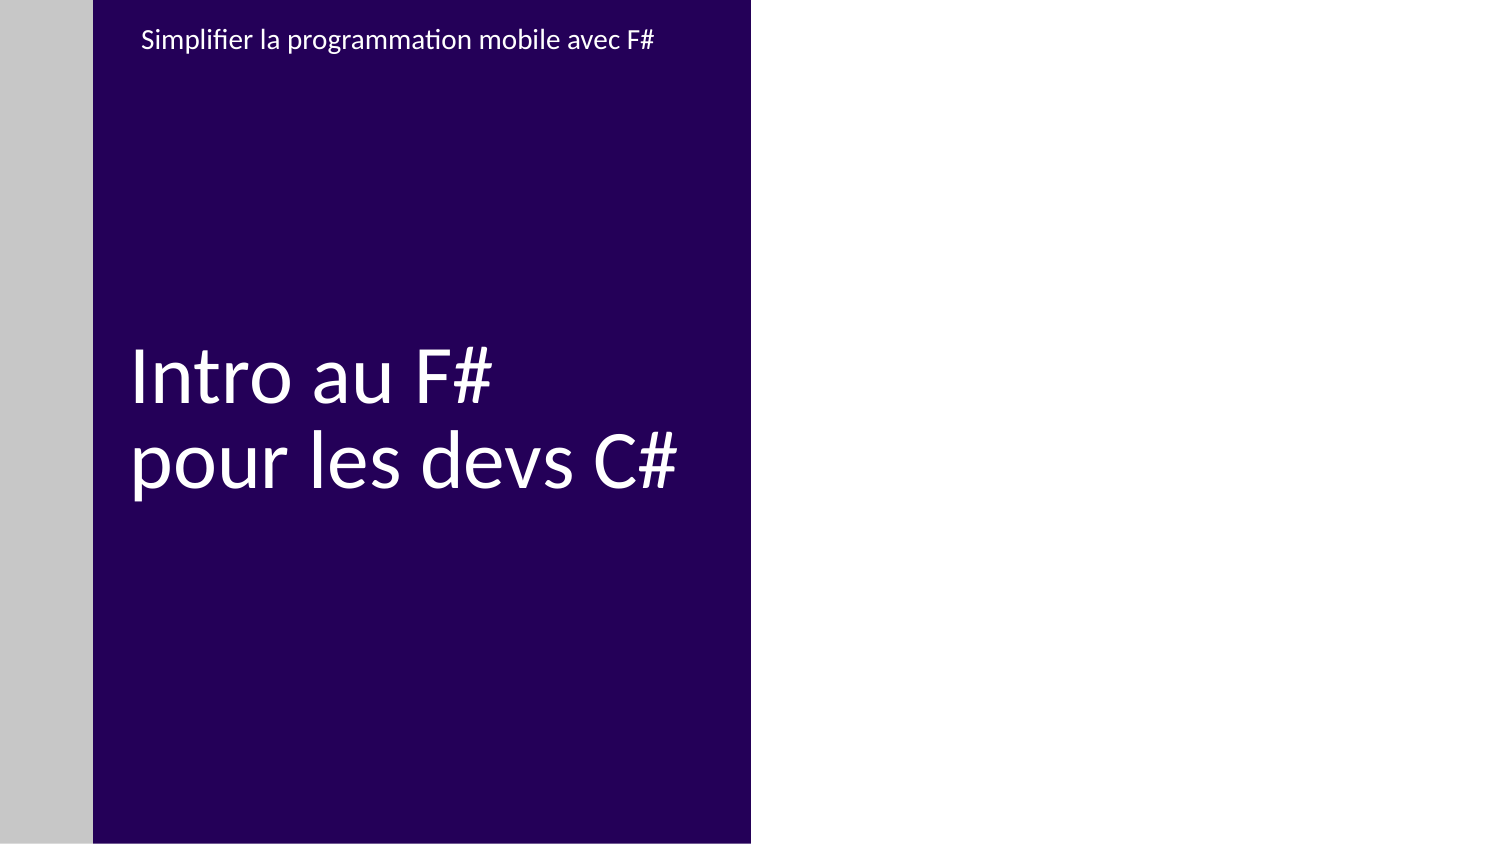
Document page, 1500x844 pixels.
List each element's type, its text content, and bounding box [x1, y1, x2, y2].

title Intro au F# pour les devs C# [129, 335, 728, 508]
list Simplifier la programmation mobile avec F# [141, 25, 692, 56]
